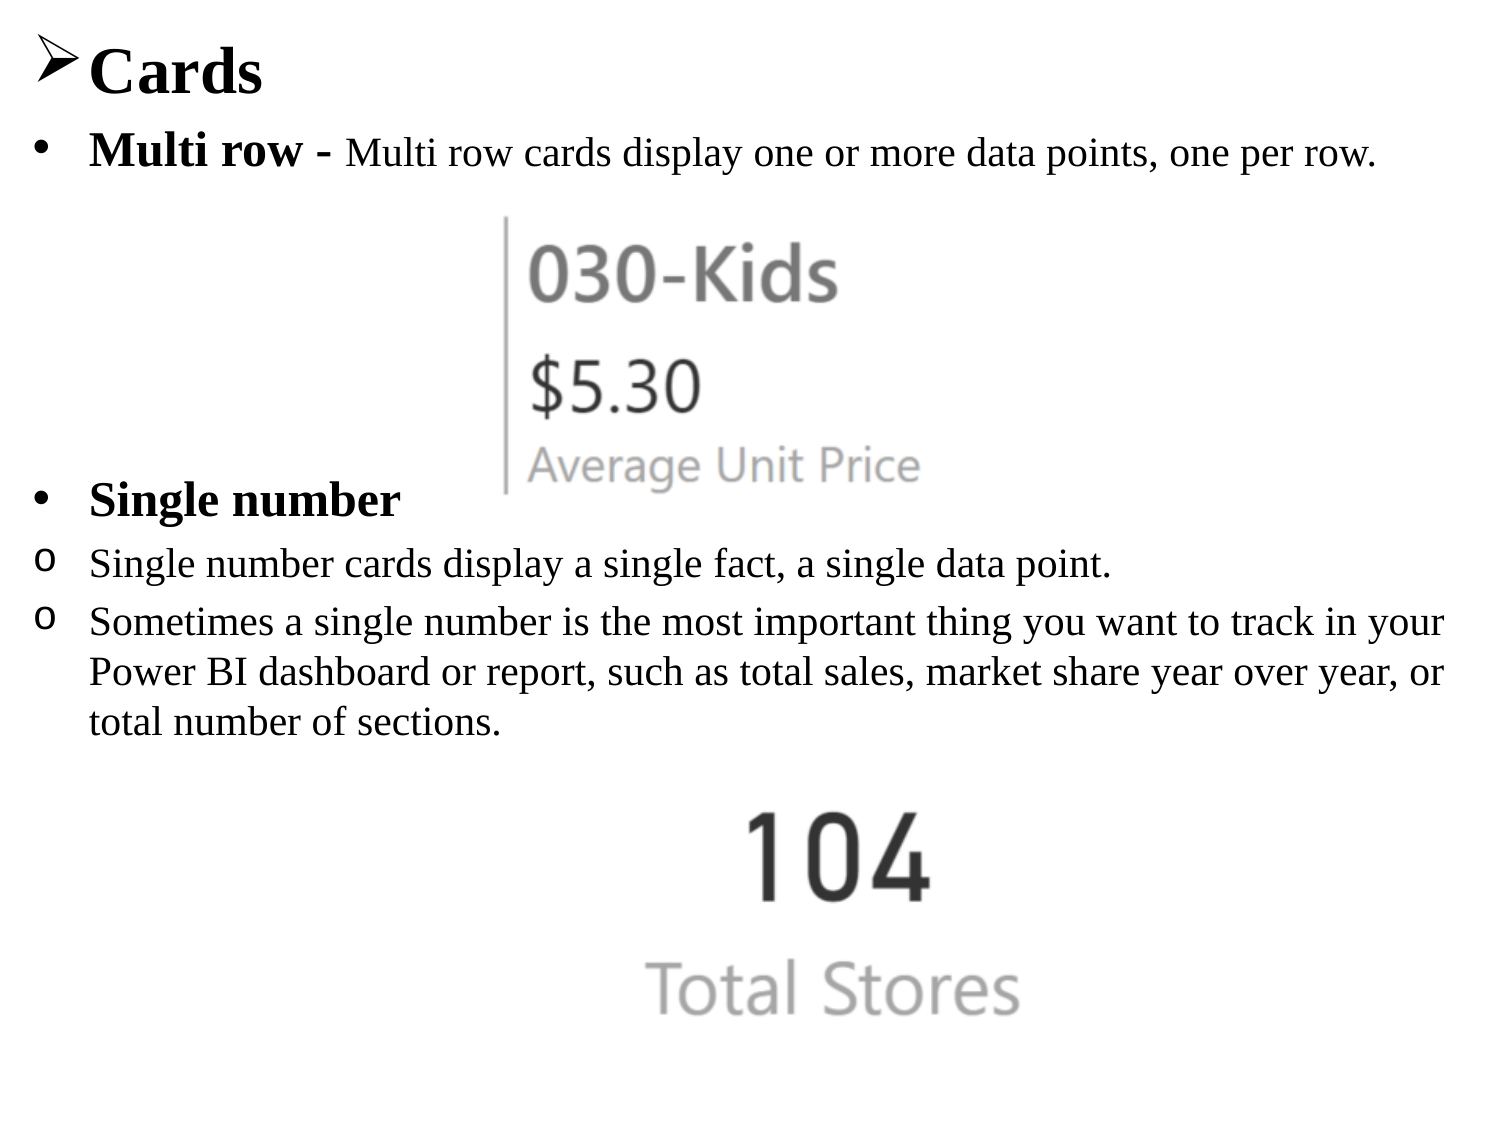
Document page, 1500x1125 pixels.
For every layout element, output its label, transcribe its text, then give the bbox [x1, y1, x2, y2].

list Cards Multi row - Multi row cards display one or more data points, one per row. Single number Single number cards display a single fact, a single data point. Sometimes a single number is the most important thing you want to track in your Power BI dashboard or report, such as total sales, market share year over year, or total number of sections. [17, 19, 1471, 1106]
picture [584, 739, 1085, 1084]
picture [474, 184, 975, 529]
